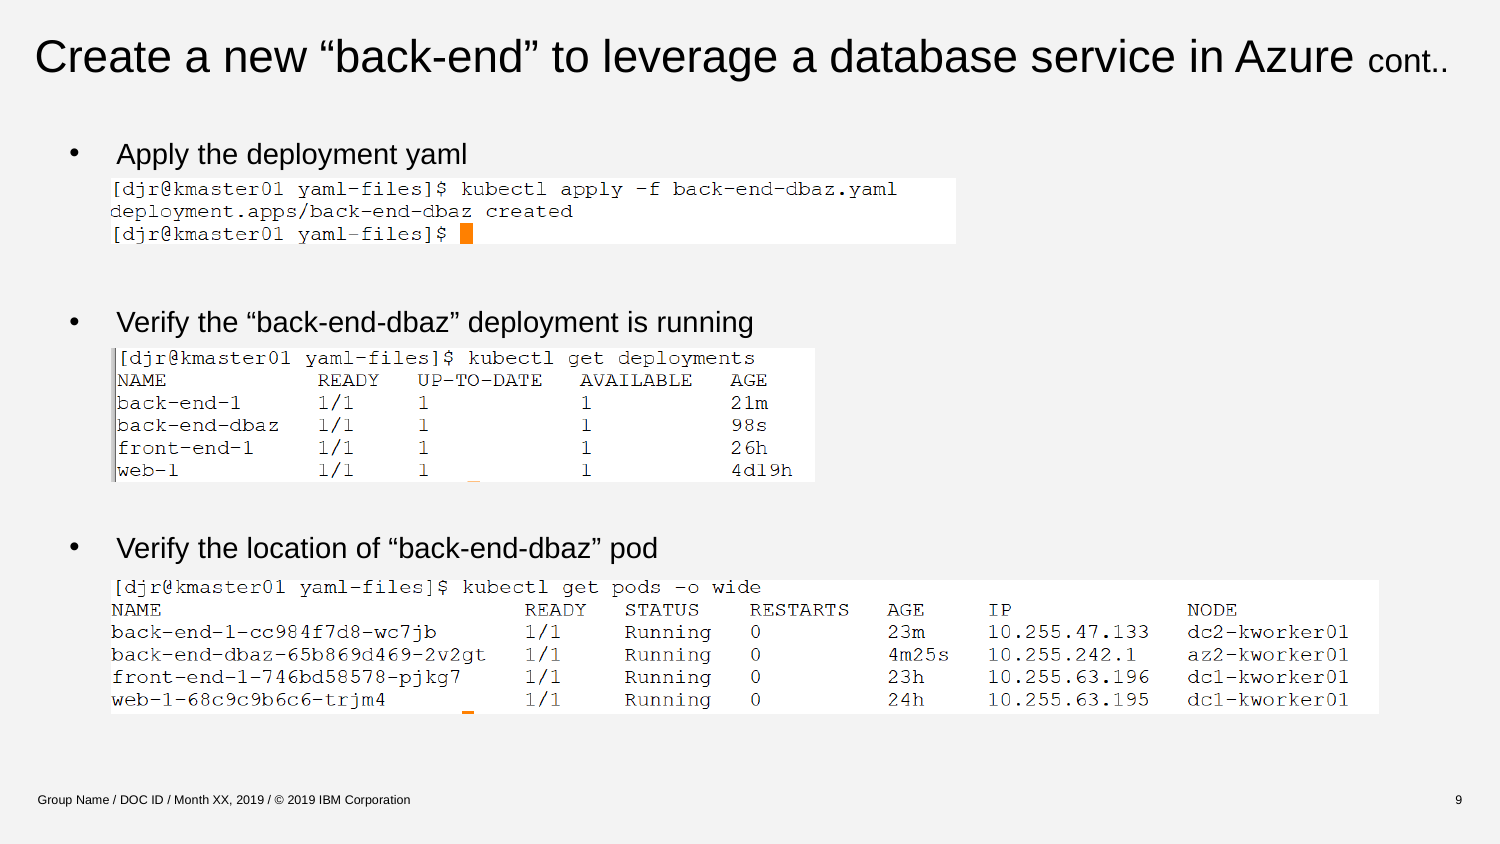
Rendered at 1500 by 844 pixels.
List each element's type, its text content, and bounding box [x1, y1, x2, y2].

text_box Verify the location of “back-end-dbaz” pod [54, 521, 1012, 572]
picture [111, 348, 815, 483]
title Create a new “back-end” to leverage a database service in Azure cont.. [34, 33, 1487, 142]
text_box Verify the “back-end-dbaz” deployment is running [54, 295, 1012, 346]
picture [111, 580, 1379, 714]
text_box Apply the deployment yaml [54, 127, 1012, 178]
footer Group Name / DOC ID / Month XX, 2019 / © 2019 IBM Corporation [37, 785, 713, 813]
slide_number 9 [1162, 785, 1463, 813]
picture [111, 177, 956, 244]
